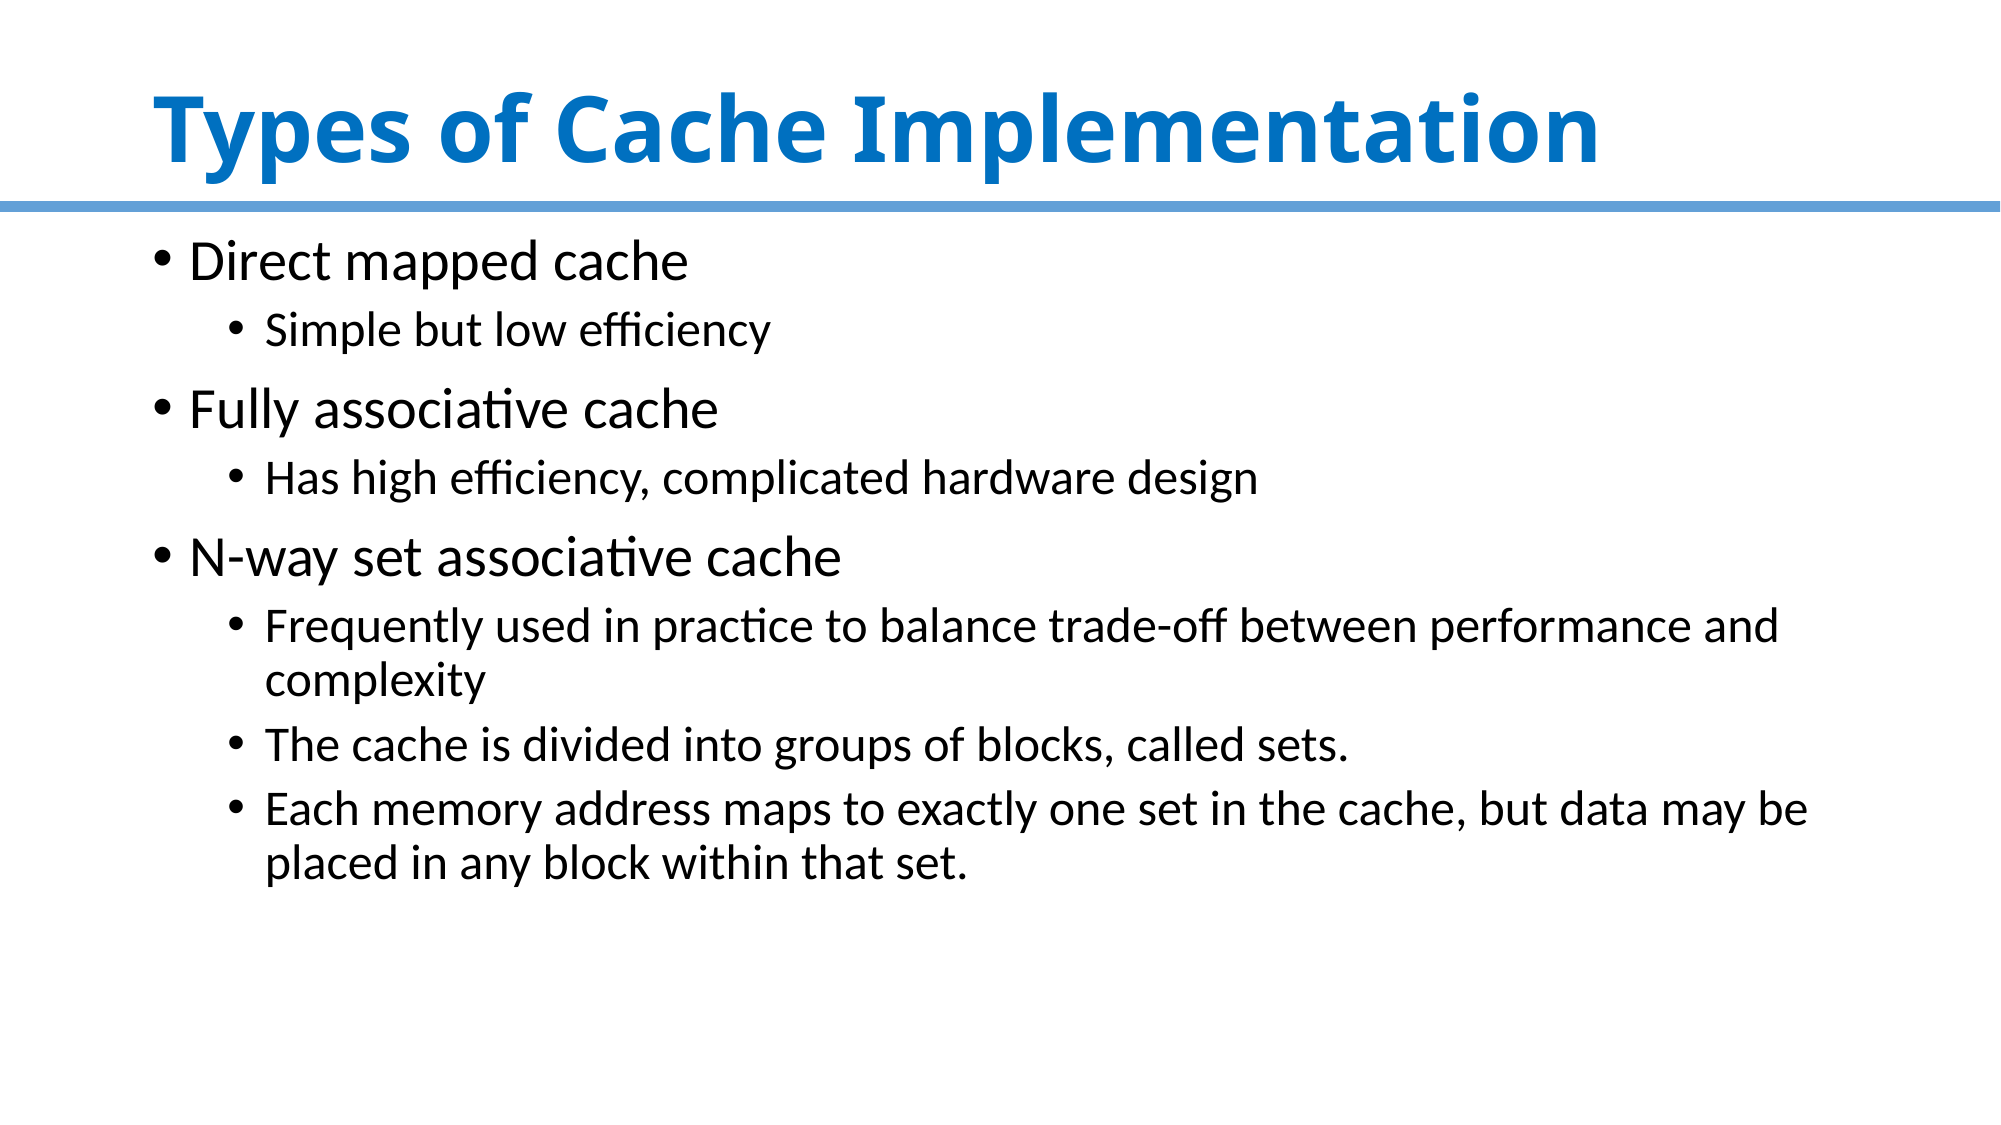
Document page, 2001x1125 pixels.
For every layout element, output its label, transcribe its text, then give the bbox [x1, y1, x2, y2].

list Direct mapped cache Simple but low efficiency Fully associative cache Has high efficiency, complicated hardware design N-way set associative cache Frequently used in practice to balance trade-off between performance and complexity The cache is divided into groups of blocks, called sets. Each memory address maps to exactly one set in the cache, but data may be placed in any block within that set. [137, 222, 1863, 1014]
title Types of Cache Implementation [137, 59, 1863, 207]
